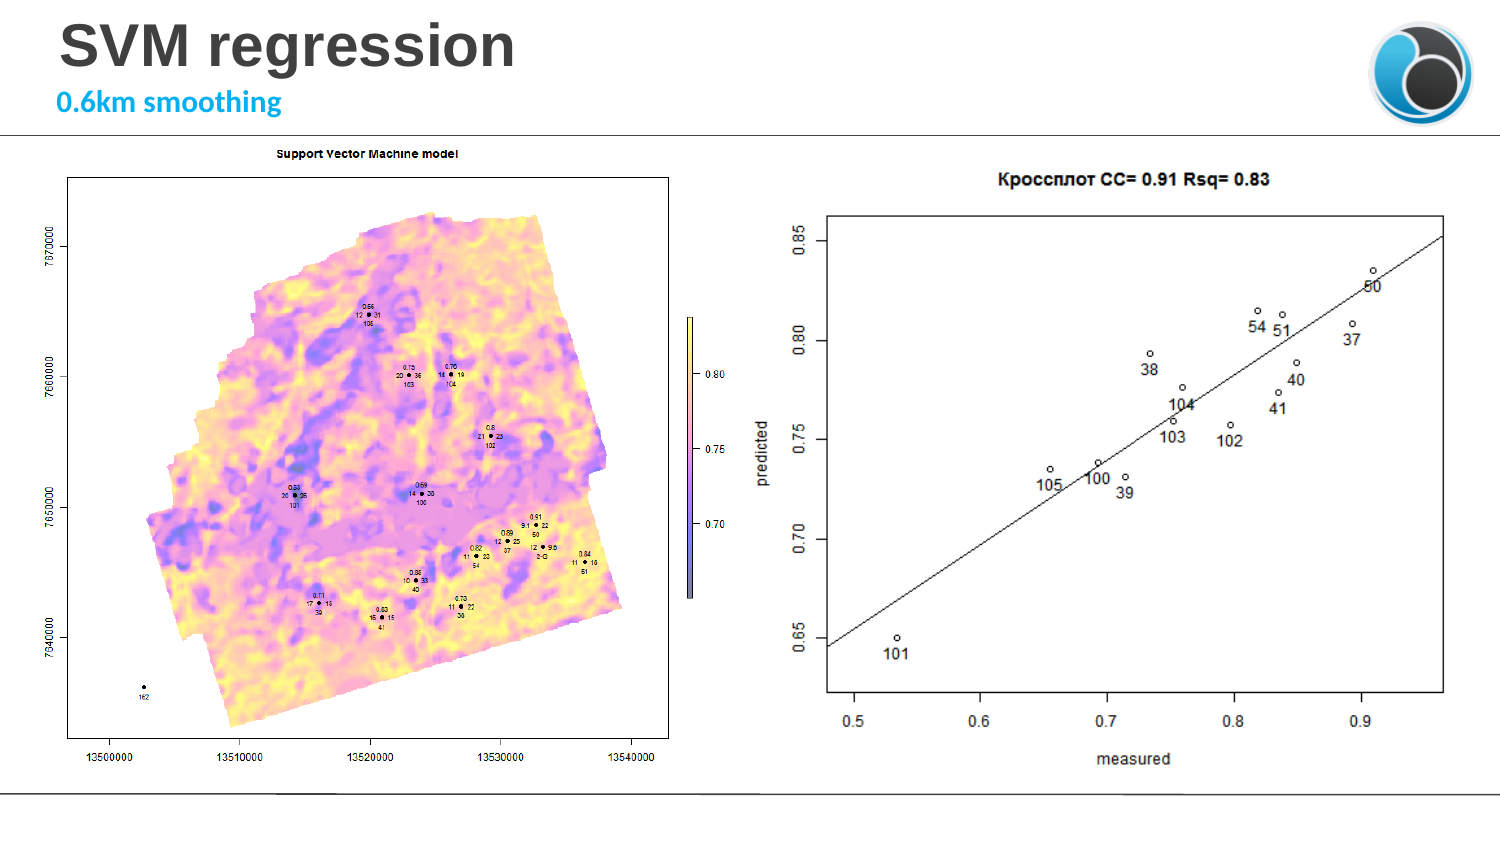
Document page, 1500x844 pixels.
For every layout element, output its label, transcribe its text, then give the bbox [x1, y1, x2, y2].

title SVM regression [41, 18, 1140, 67]
picture [749, 149, 1483, 777]
picture [17, 149, 739, 777]
list 0.6km smoothing [41, 73, 1317, 127]
picture [1363, 21, 1475, 127]
